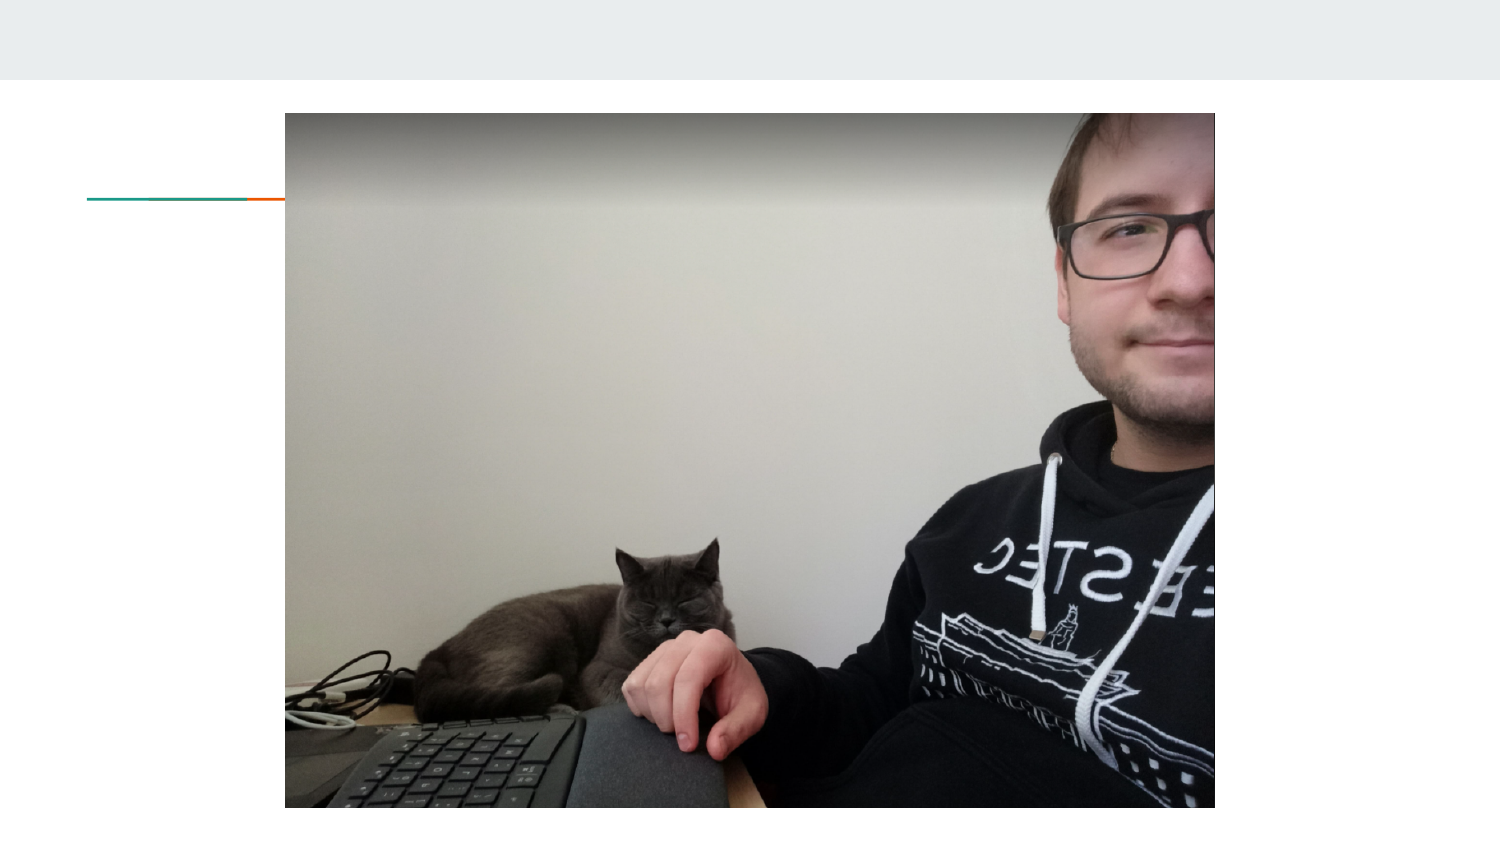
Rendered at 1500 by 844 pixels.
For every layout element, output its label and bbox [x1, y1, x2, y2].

picture [285, 113, 1215, 808]
